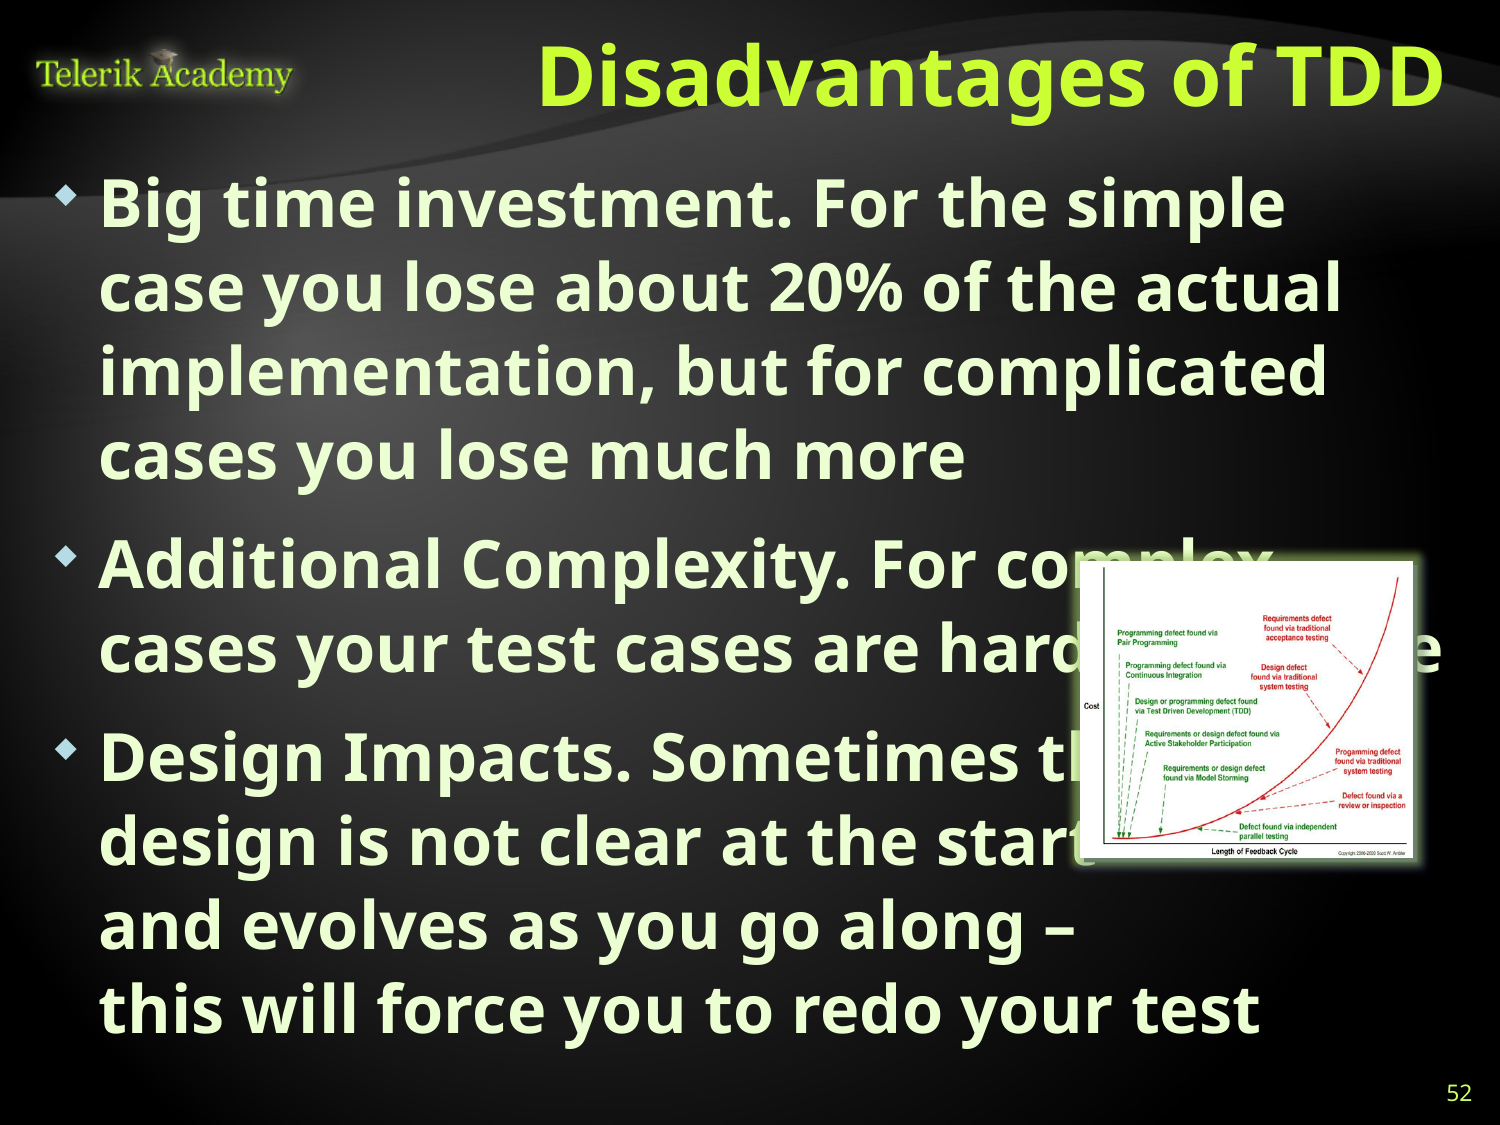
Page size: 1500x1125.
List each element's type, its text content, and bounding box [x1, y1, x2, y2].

list Big time investment. For the simple case you lose about 20% of the actual implementation, but for complicated cases you lose much more Additional Complexity. For complex cases your test cases are harder to write Design Impacts. Sometimes the design is not clear at the start and evolves as you go along – this will force you to redo your test [37, 149, 1463, 1100]
picture [0, 0, 1500, 1125]
slide_number 52 [1412, 1074, 1488, 1113]
title Disadvantages of TDD [300, 12, 1463, 149]
